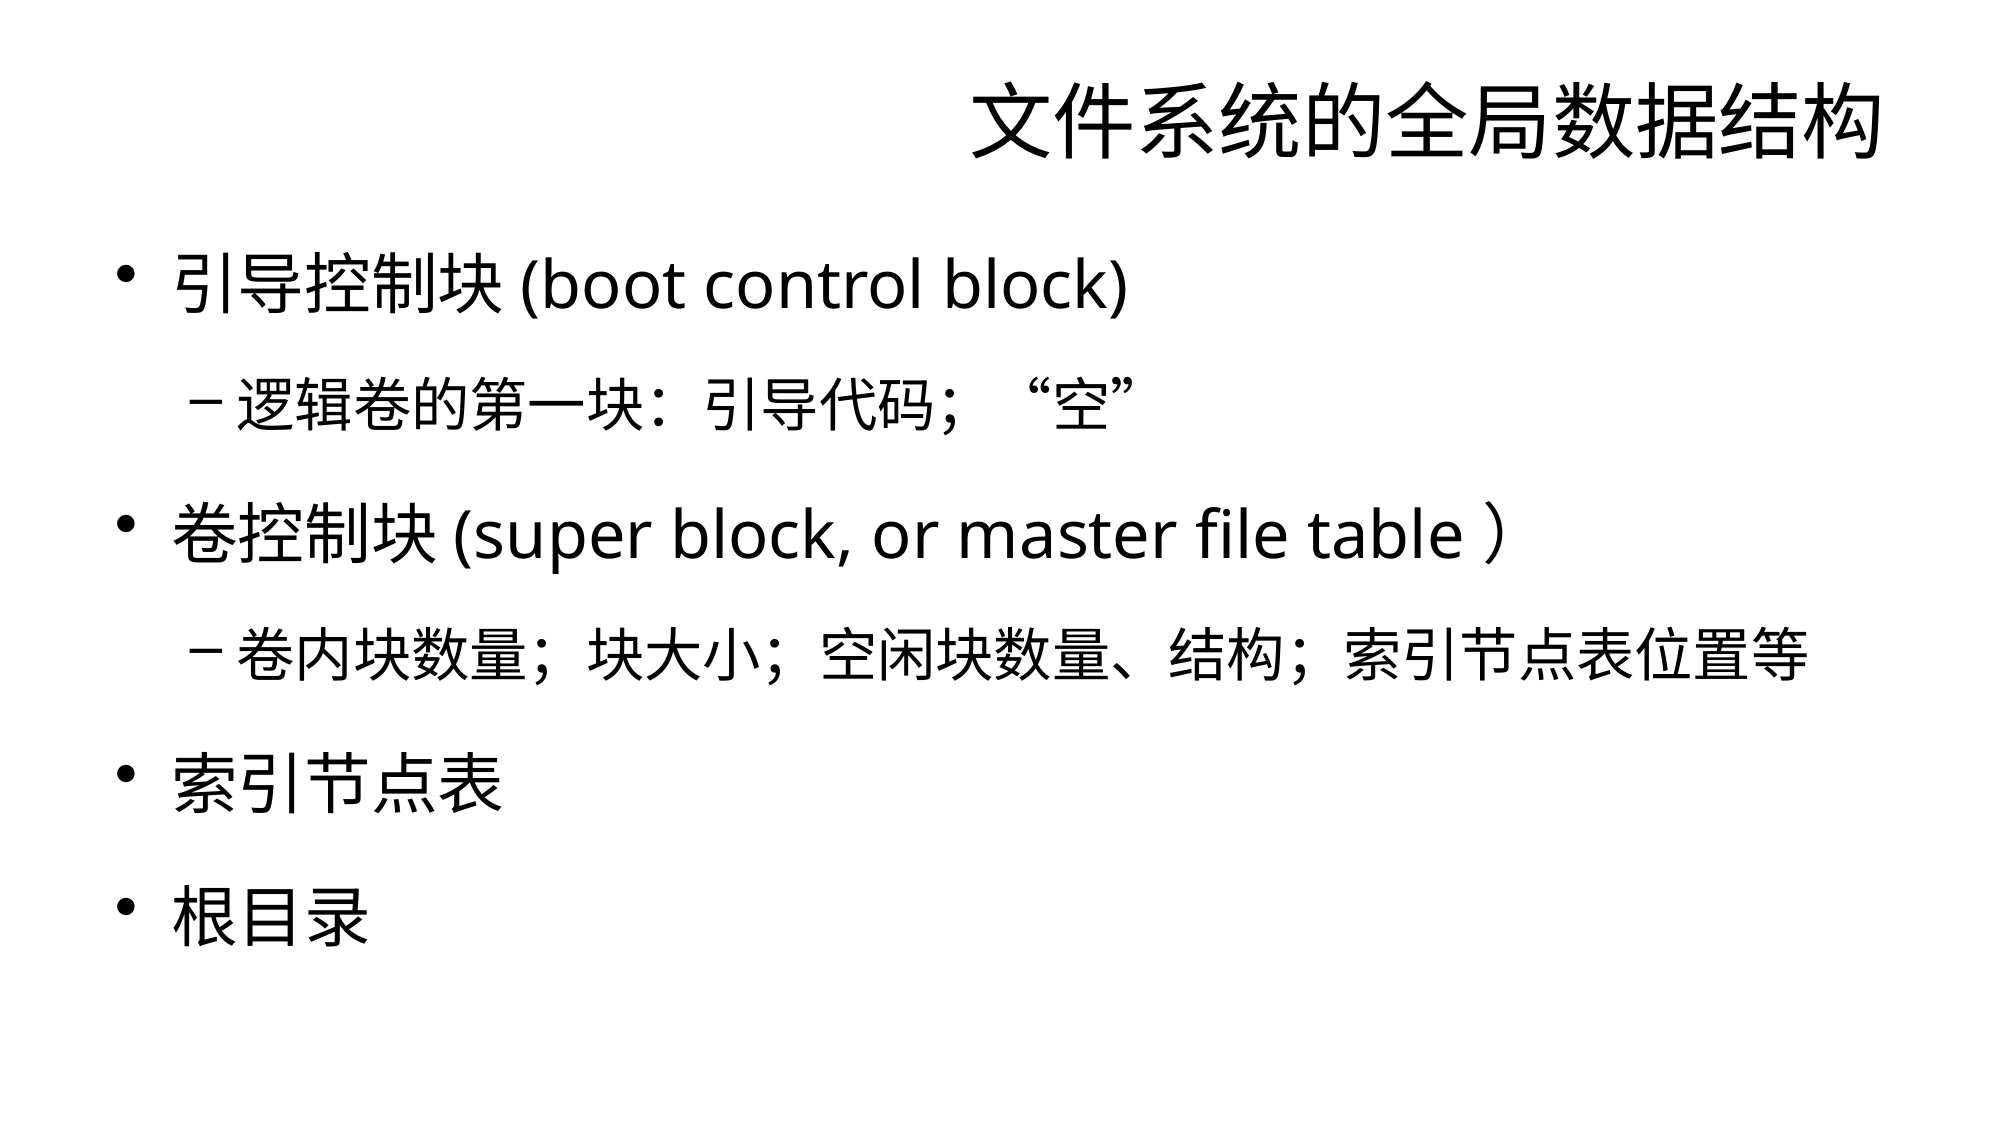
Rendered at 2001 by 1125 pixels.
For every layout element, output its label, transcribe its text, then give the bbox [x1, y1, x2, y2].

list 引导控制块(boot control block) 逻辑卷的第一块：引导代码；“空” 卷控制块(super block, or master file table） 卷内块数量；块大小；空闲块数量、结构；索引节点表位置等 索引节点表 根目录 [99, 193, 1901, 1005]
title 文件系统的全局数据结构 [99, 44, 1901, 193]
